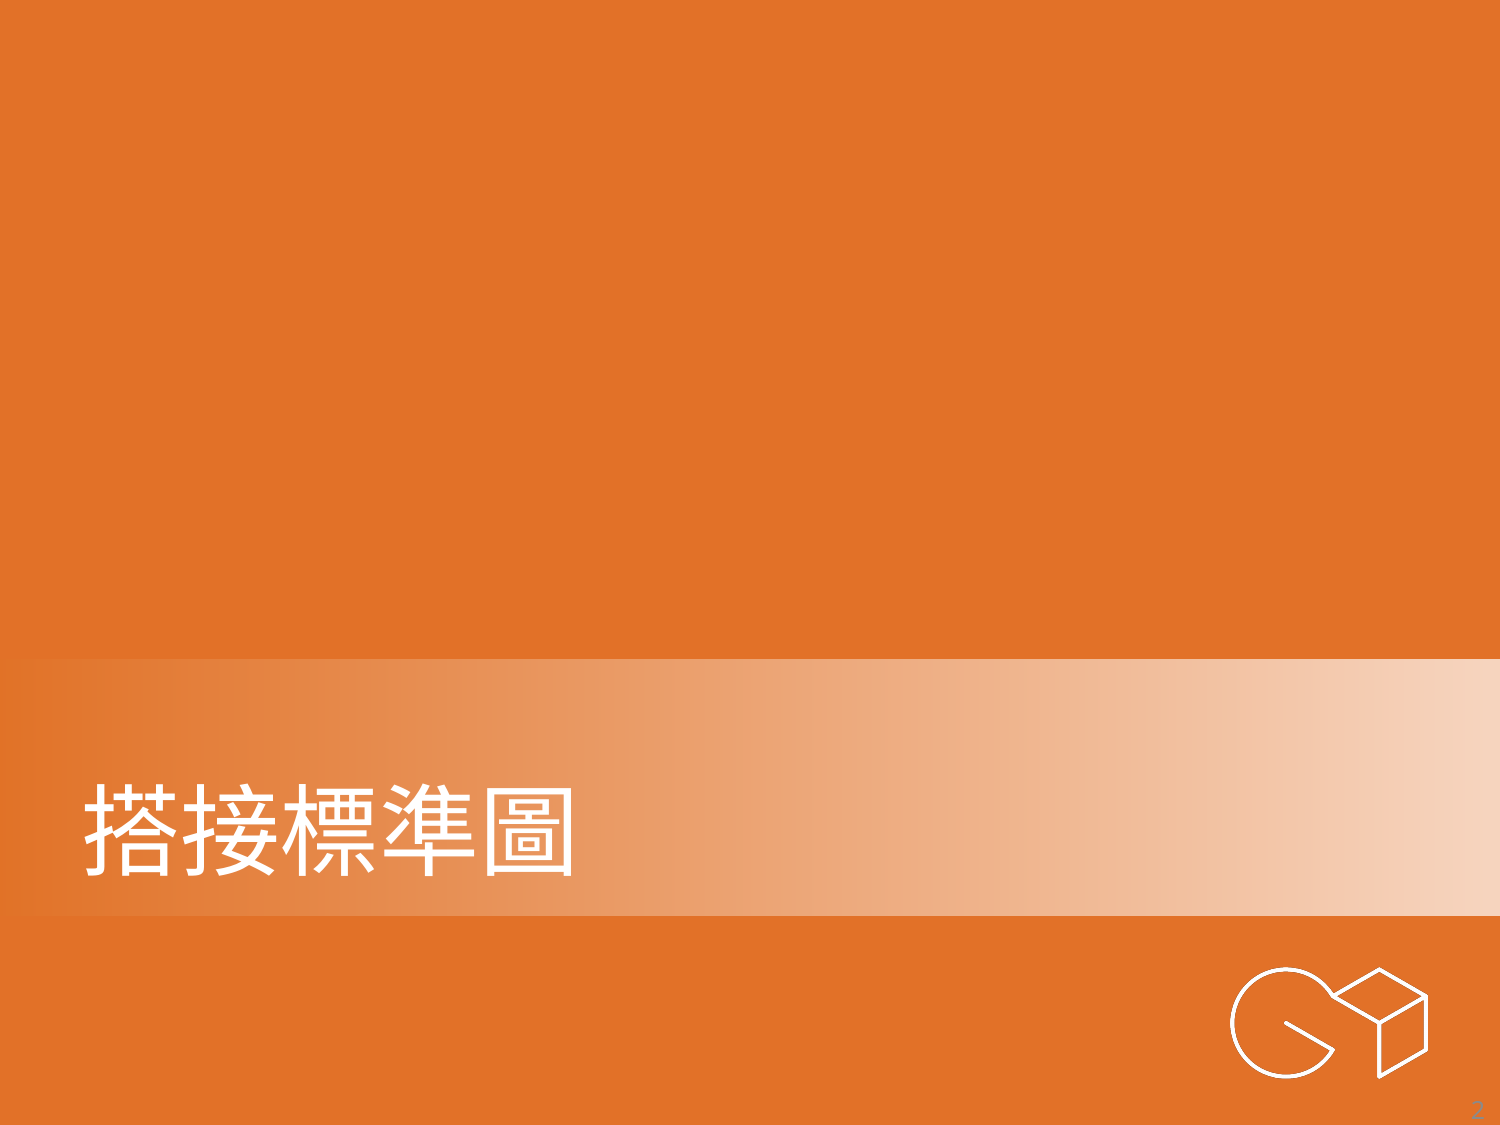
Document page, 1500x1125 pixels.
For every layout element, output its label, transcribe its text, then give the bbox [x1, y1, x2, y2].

picture [1230, 967, 1428, 1079]
slide_number 2 [1162, 1081, 1500, 1125]
title 搭接標準圖 [64, 763, 1431, 898]
